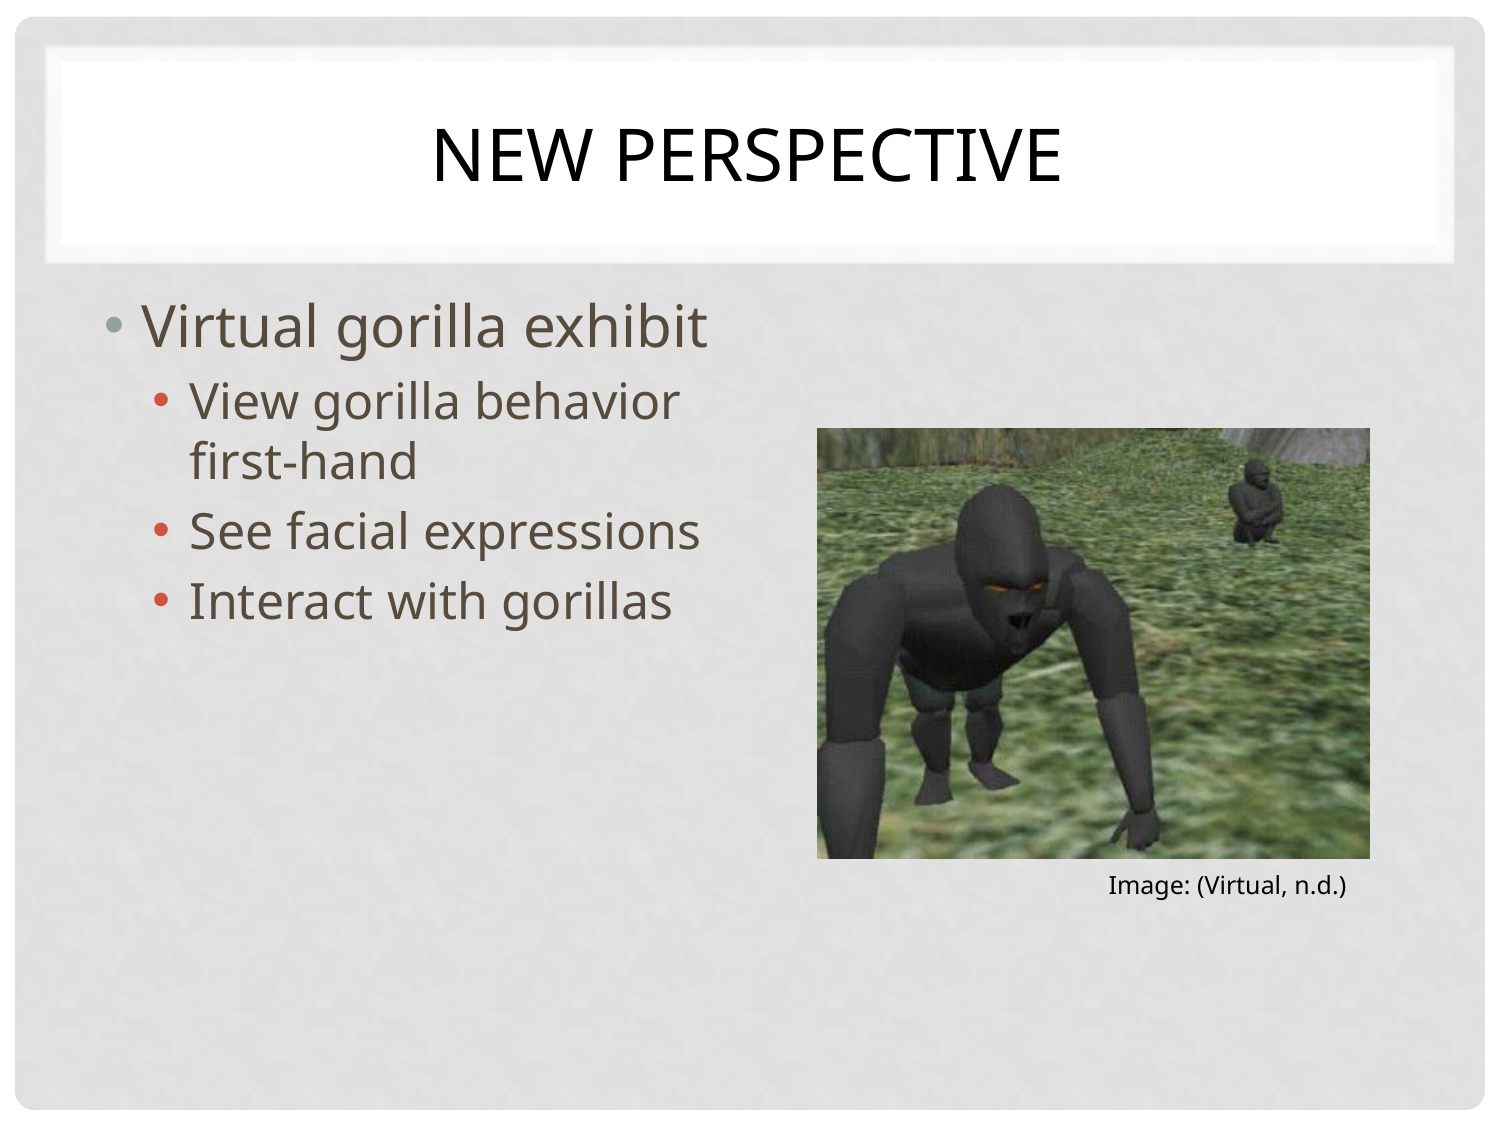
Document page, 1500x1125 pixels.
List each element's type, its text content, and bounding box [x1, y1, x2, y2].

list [817, 428, 1370, 859]
text_box Image: (Virtual, n.d.) [1093, 862, 1362, 908]
title New Perspective [69, 66, 1425, 238]
list Virtual gorilla exhibit View gorilla behavior first-hand See facial expressions Interact with gorillas [69, 281, 733, 1005]
